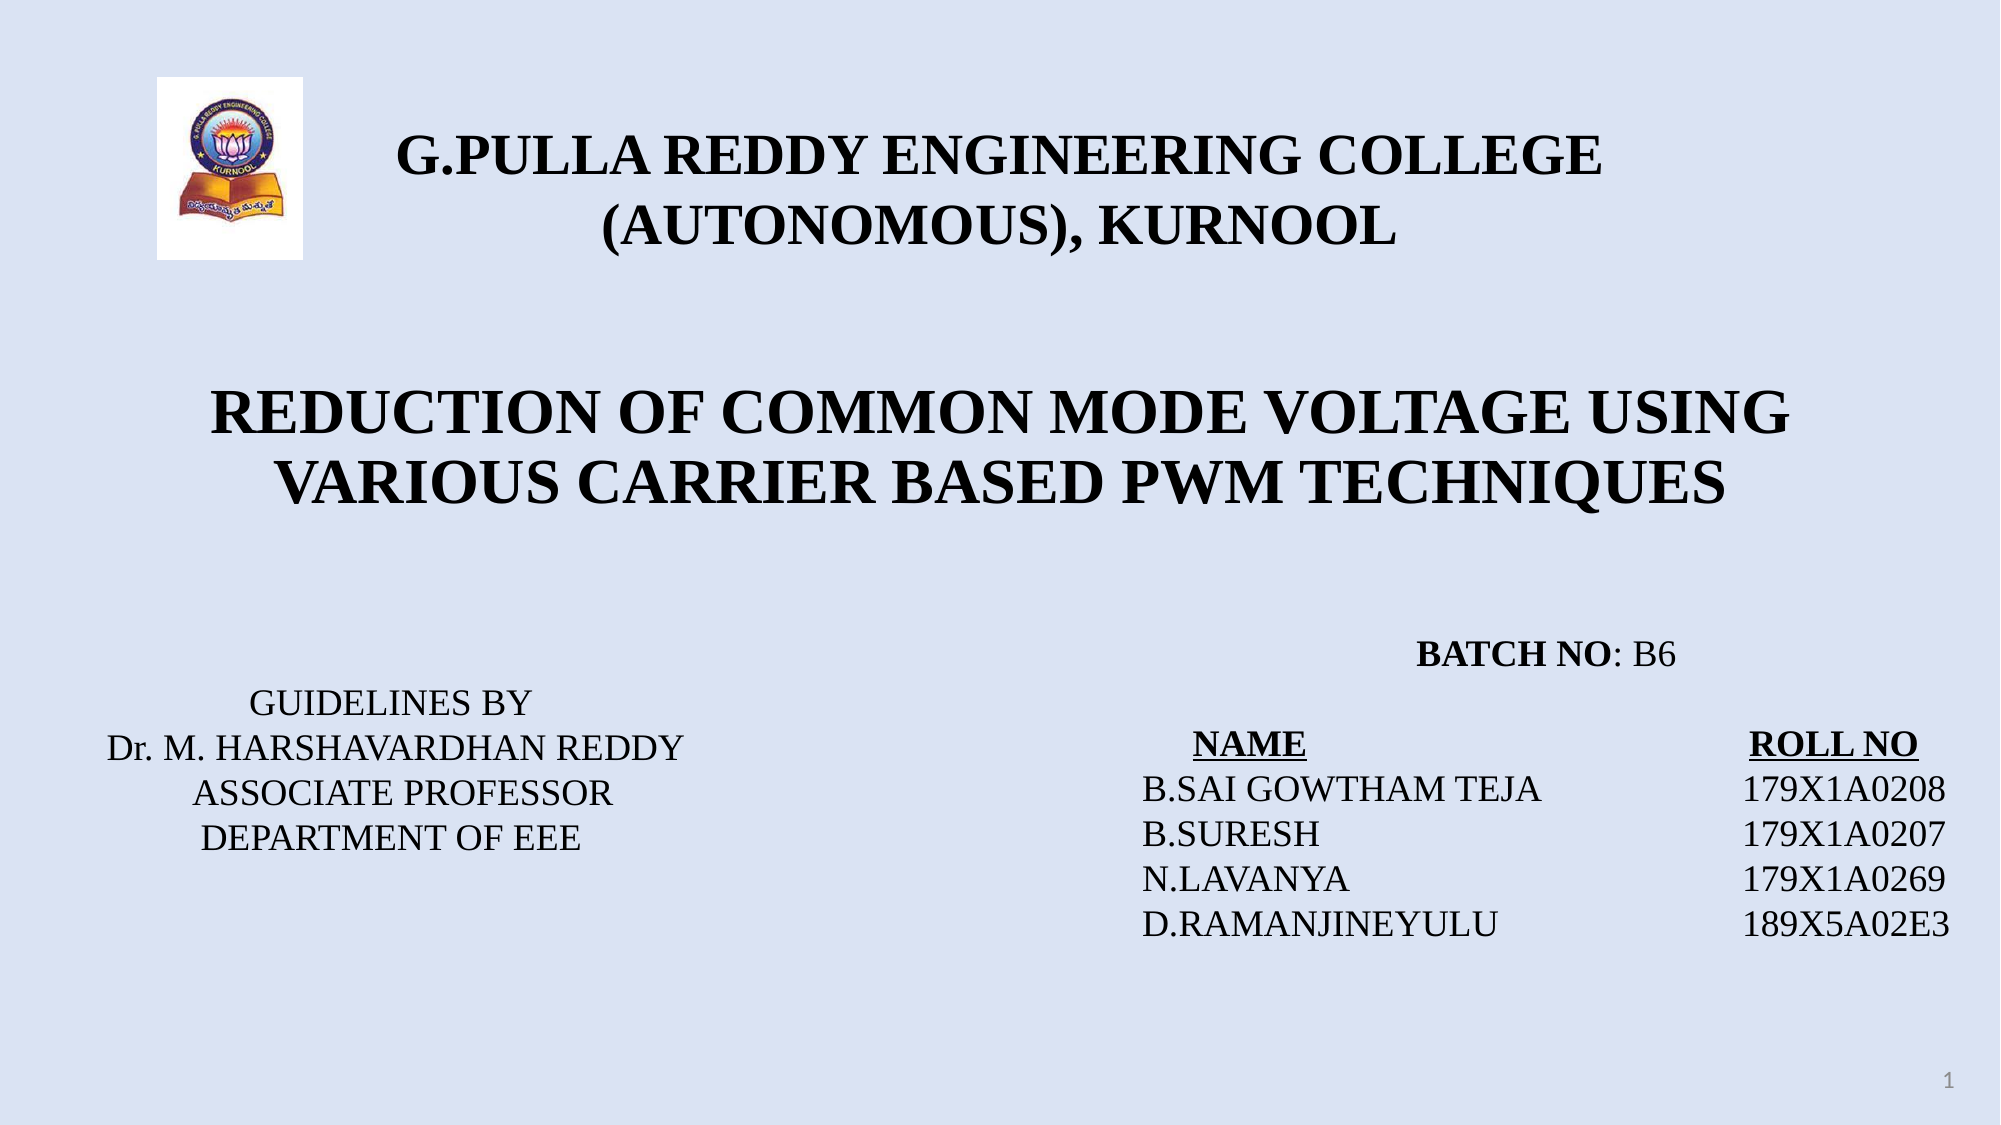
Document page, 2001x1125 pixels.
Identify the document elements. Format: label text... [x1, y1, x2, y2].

text_box G.PULLA REDDY ENGINEERING COLLEGE (AUTONOMOUS), KURNOOL [380, 108, 1620, 264]
text_box BATCH NO: B6 NAME ROLL NO B.SAI GOWTHAM TEJA 179X1A0208 B.SURESH 179X1A0207 N.LAVANYA 179X1A0269 D.RAMANJINEYULU 189X5A02E3 [1127, 621, 1966, 997]
picture [157, 77, 303, 260]
slide_number 1 [1846, 1049, 1970, 1109]
text_box GUIDELINES BY Dr. M. HARSHAVARDHAN REDDY ASSOCIATE PROFESSOR DEPARTMENT OF EEE [82, 670, 701, 866]
subtitle REDUCTION OF COMMON MODE VOLTAGE USING VARIOUS CARRIER BASED PWM TECHNIQUES [167, 371, 1833, 544]
